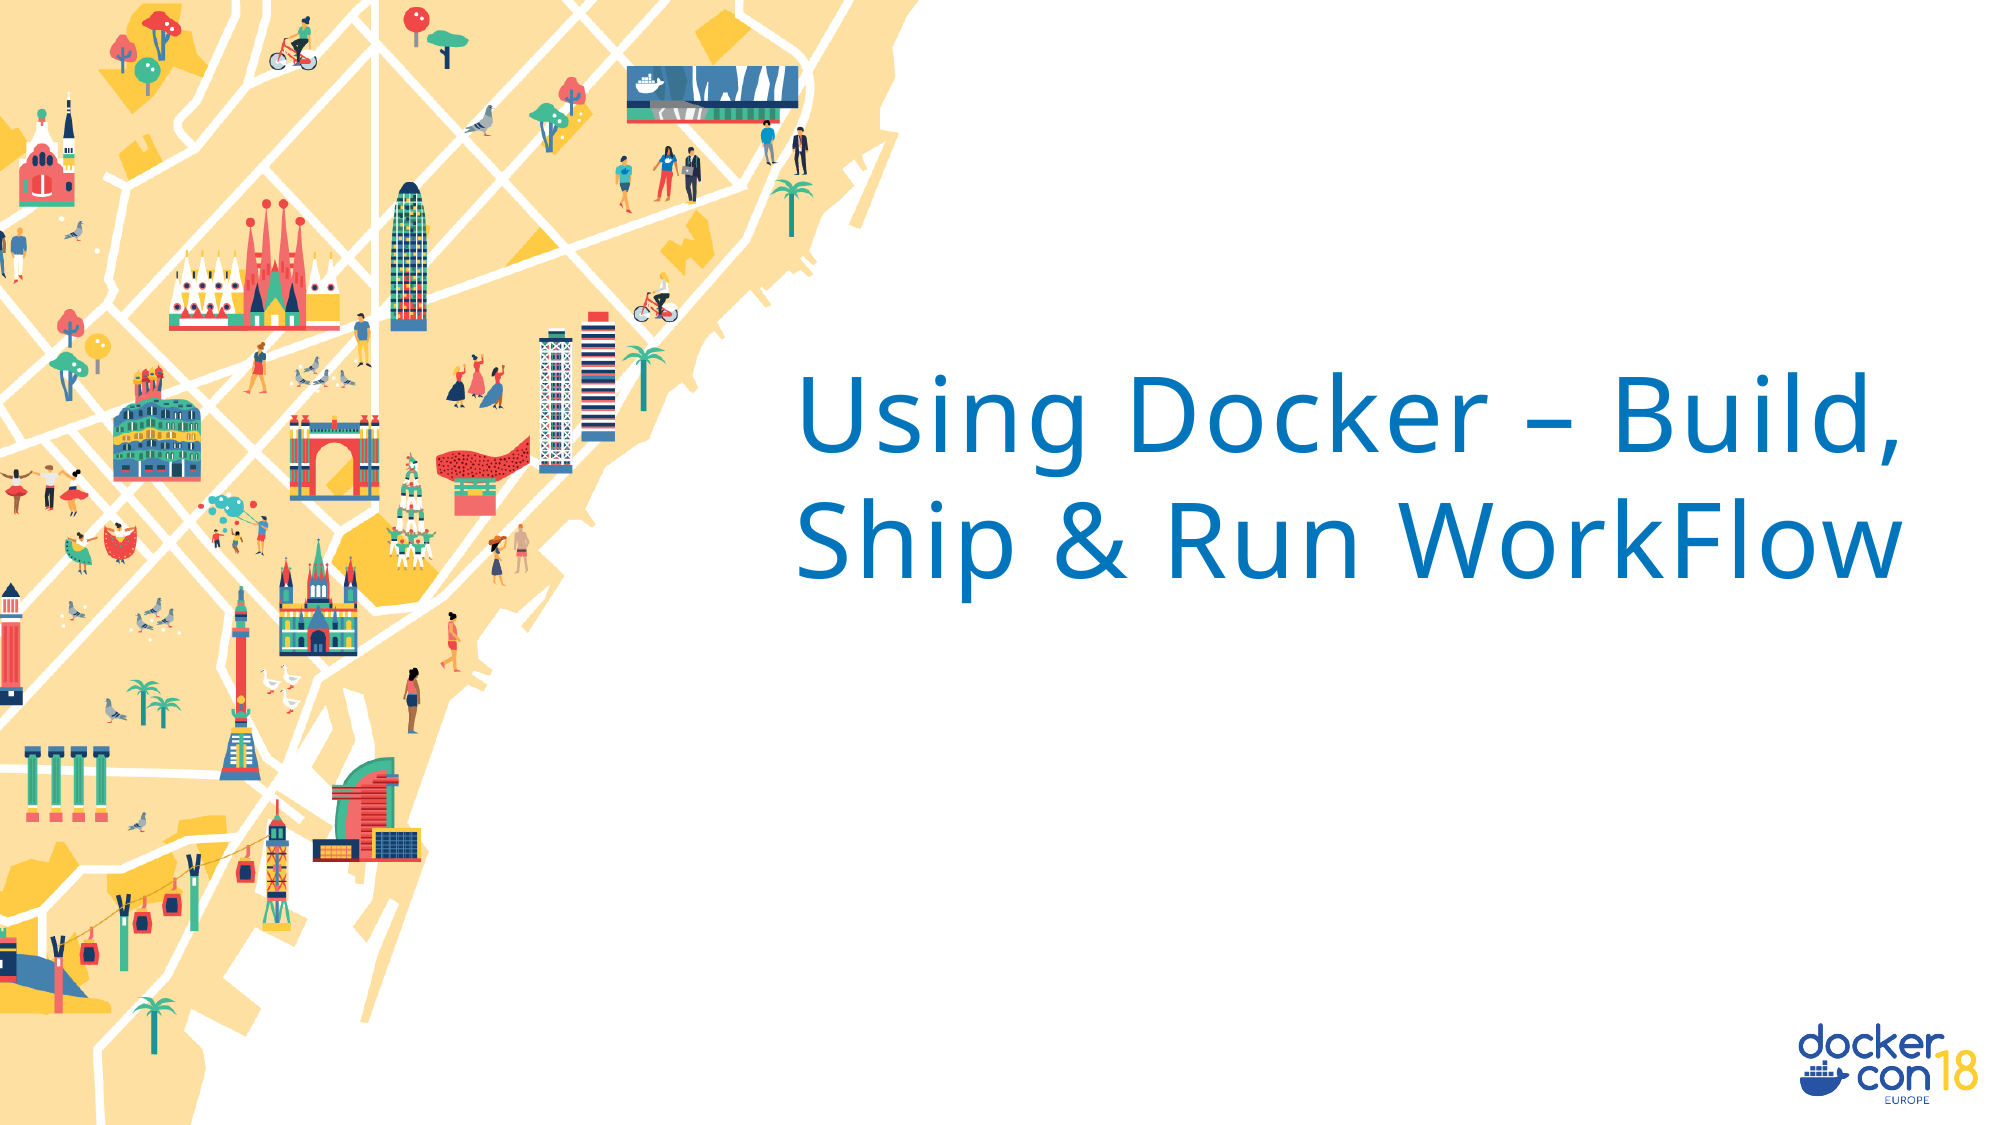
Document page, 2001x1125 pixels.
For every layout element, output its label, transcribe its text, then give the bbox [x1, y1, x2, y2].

picture [0, 0, 936, 1125]
list Using Docker – Build, Ship & Run WorkFlow [782, 332, 1933, 614]
picture [1696, 965, 2000, 1125]
